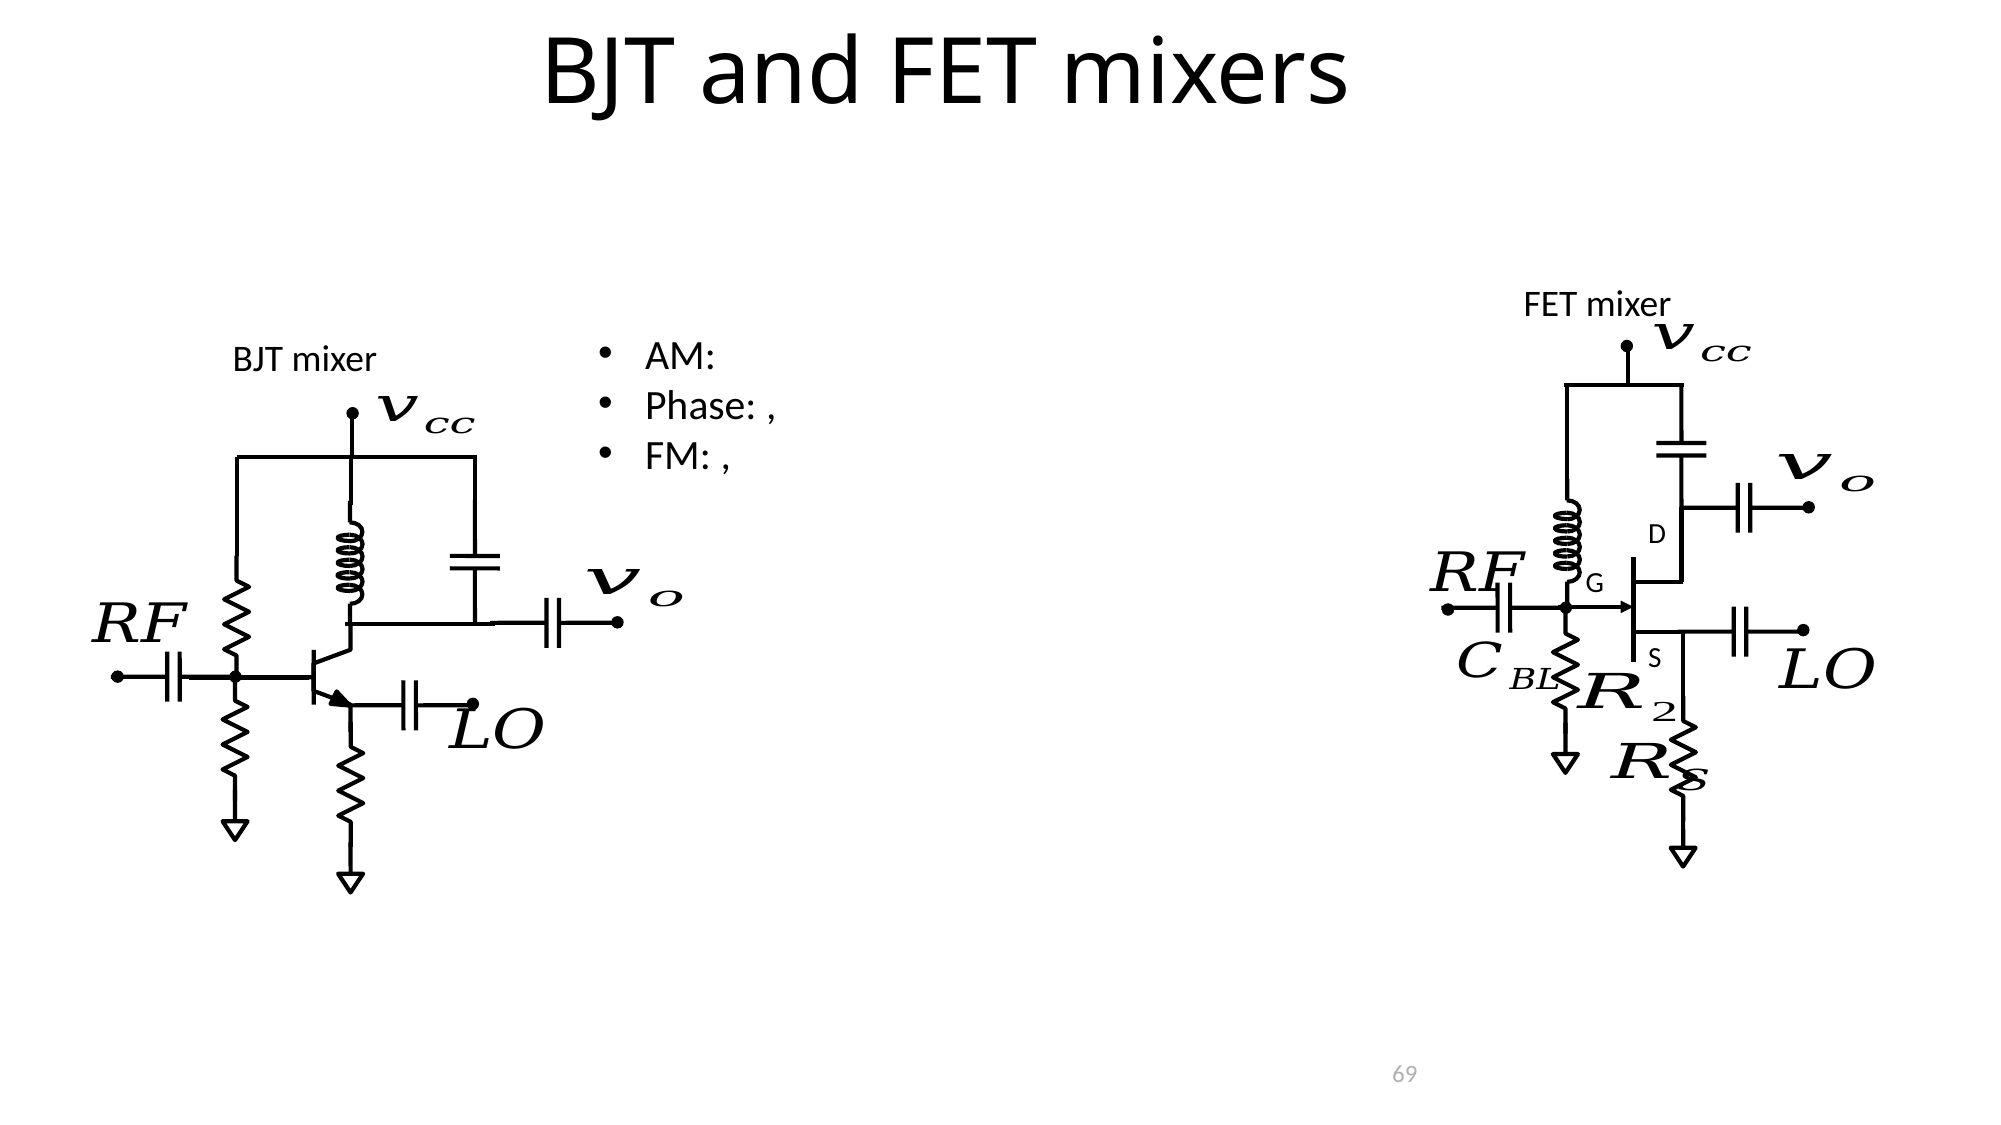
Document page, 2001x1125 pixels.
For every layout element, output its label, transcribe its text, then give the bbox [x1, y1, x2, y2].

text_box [88, 326, 688, 893]
slide_number 69 [1074, 738, 1425, 1125]
text_box BJT and FET mixers [0, 4, 1892, 130]
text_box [1426, 271, 1880, 867]
